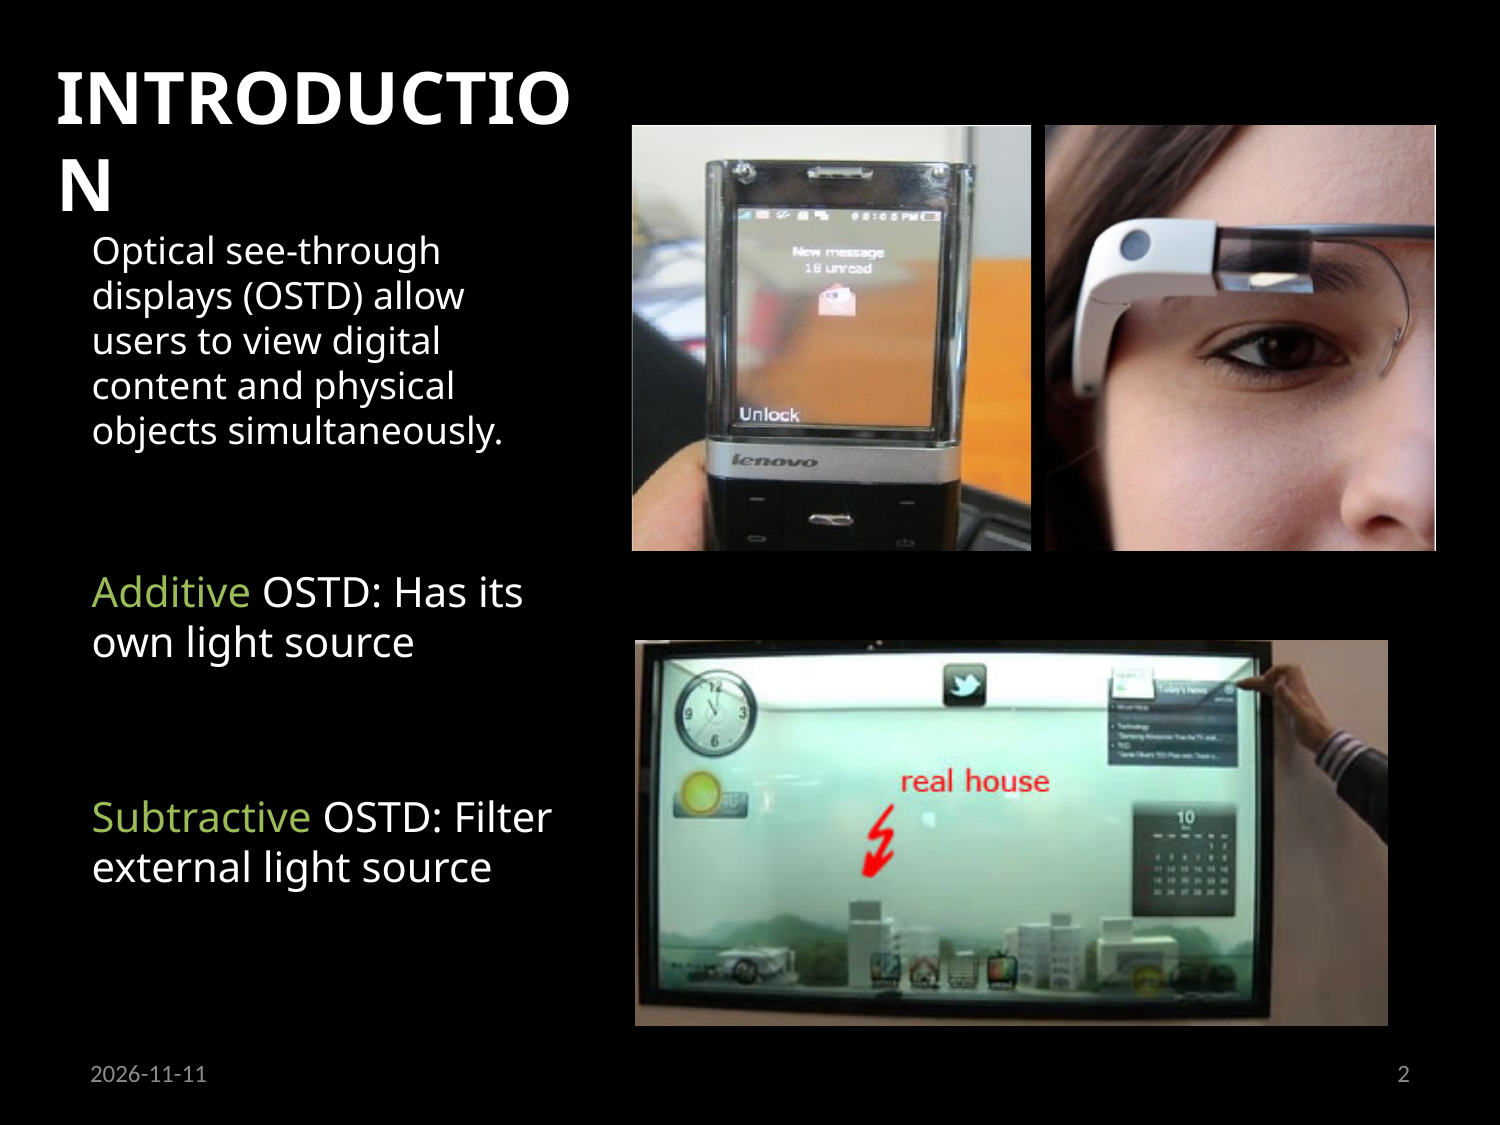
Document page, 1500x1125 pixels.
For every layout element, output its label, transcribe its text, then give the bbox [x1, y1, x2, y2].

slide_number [75, 1042, 425, 1103]
slide_number 2 [1074, 1042, 1425, 1103]
picture [1045, 125, 1436, 551]
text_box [631, 125, 1032, 551]
picture [635, 640, 1389, 1026]
list Optical see-through displays (OSTD) allow users to view digital content and physical objects simultaneously. Additive OSTD: Has its own light source Subtractive OSTD: Filter external light source [76, 219, 571, 990]
title Introduction [41, 42, 634, 234]
